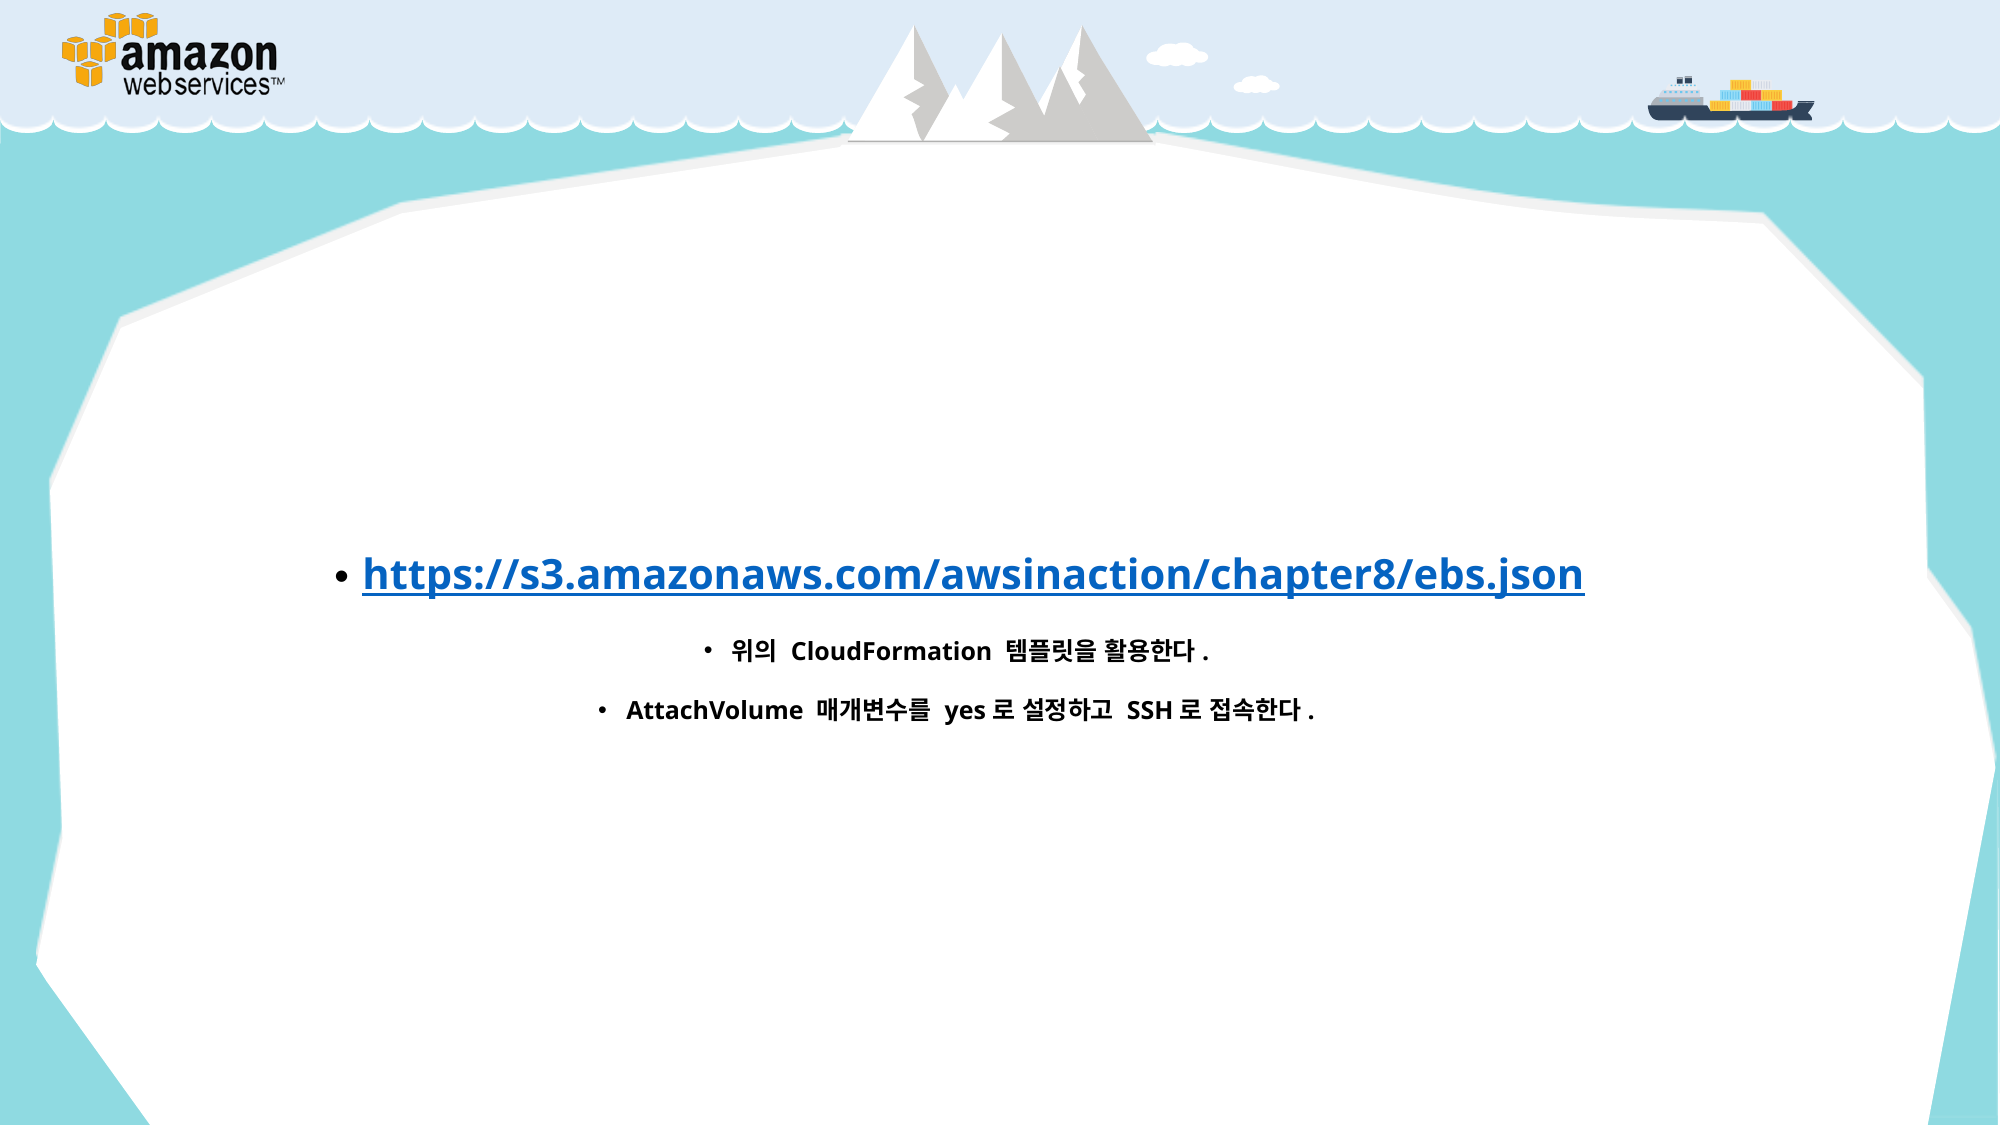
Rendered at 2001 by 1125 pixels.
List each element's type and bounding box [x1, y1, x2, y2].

picture [43, 0, 301, 130]
text_box [0, 119, 2000, 1125]
text_box [1647, 76, 1815, 119]
text_box [847, 24, 1153, 143]
text_box [1153, 42, 1209, 67]
text_box [1233, 75, 1280, 94]
